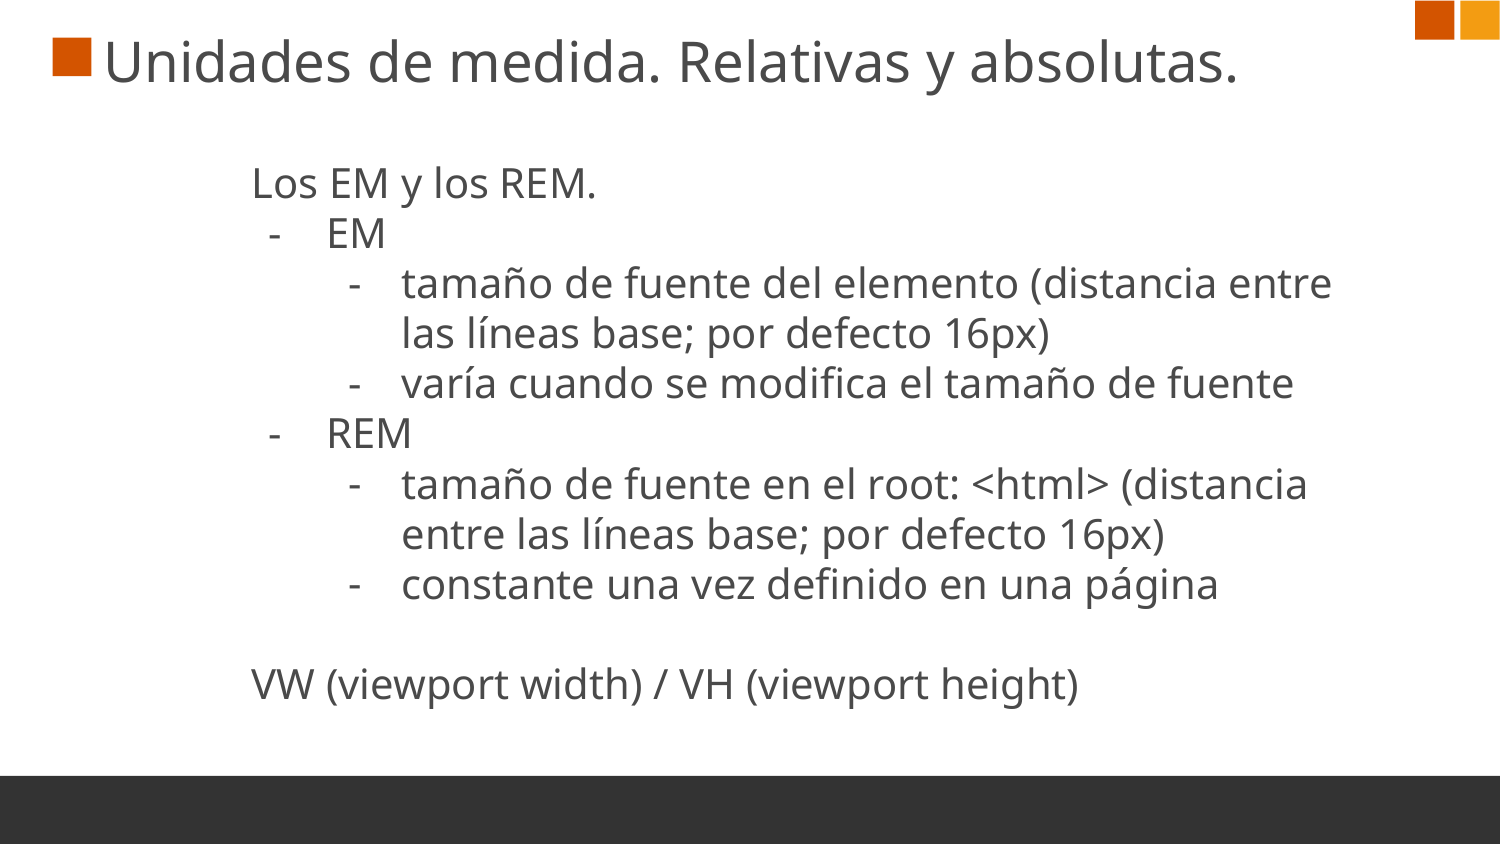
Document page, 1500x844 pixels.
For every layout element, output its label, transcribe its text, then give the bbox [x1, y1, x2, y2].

title Unidades de medida. Relativas y absolutas. [94, 17, 1381, 107]
list Los EM y los REM. EM tamaño de fuente del elemento (distancia entre las líneas base; por defecto 16px) varía cuando se modifica el tamaño de fuente REM tamaño de fuente en el root: <html> (distancia entre las líneas base; por defecto 16px) constante una vez definido en una página VW (viewport width) / VH (viewport height) [243, 148, 1381, 732]
